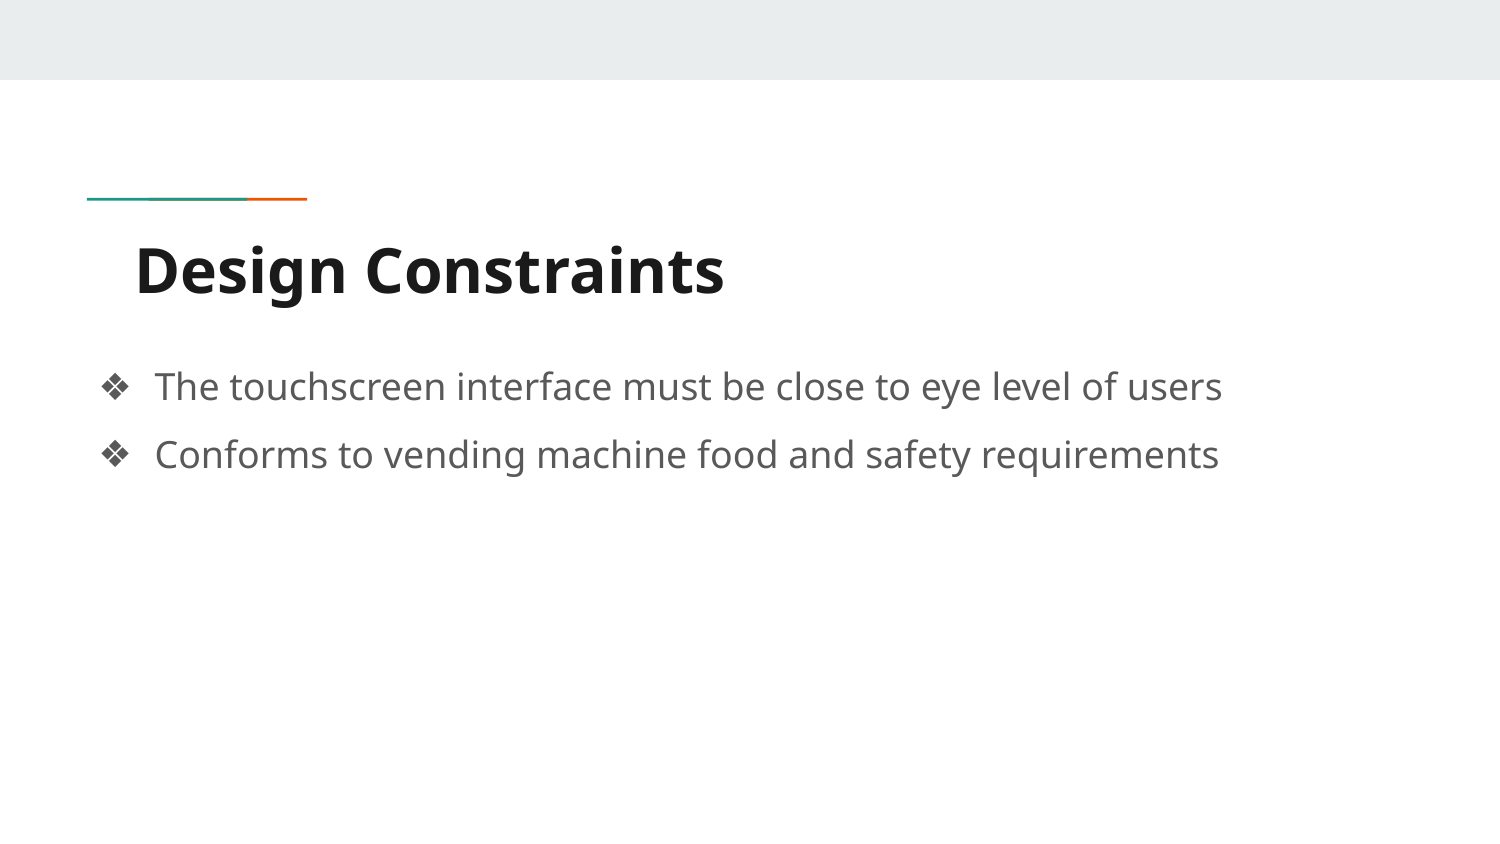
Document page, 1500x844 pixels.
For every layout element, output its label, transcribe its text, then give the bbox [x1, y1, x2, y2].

list The touchscreen interface must be close to eye level of users Conforms to vending machine food and safety requirements [64, 325, 1443, 558]
title Design Constraints [119, 216, 1381, 305]
